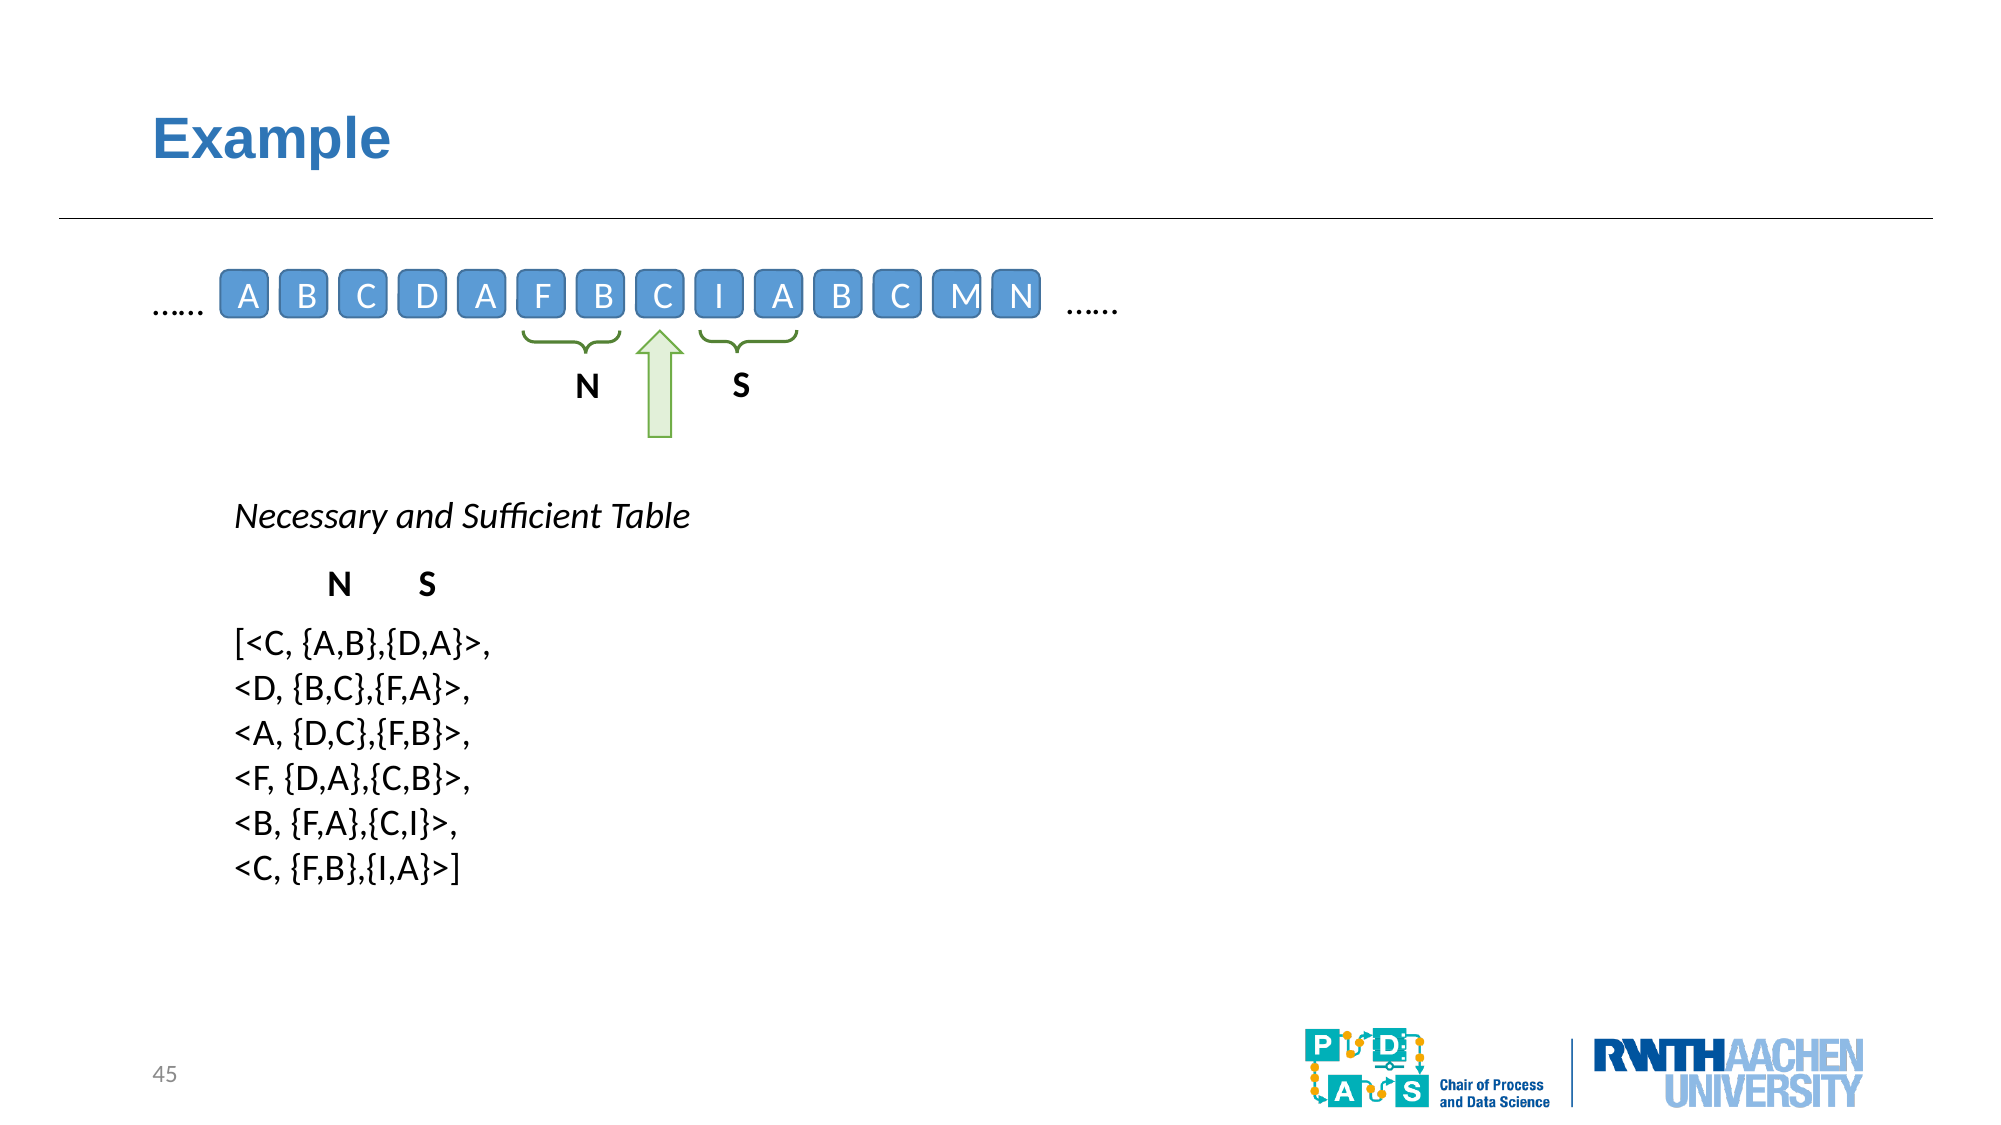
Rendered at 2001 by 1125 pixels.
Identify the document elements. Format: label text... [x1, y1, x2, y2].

picture [1283, 1004, 1885, 1125]
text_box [137, 269, 1267, 899]
title Example [137, 59, 1863, 219]
slide_number 45 [137, 1042, 588, 1103]
